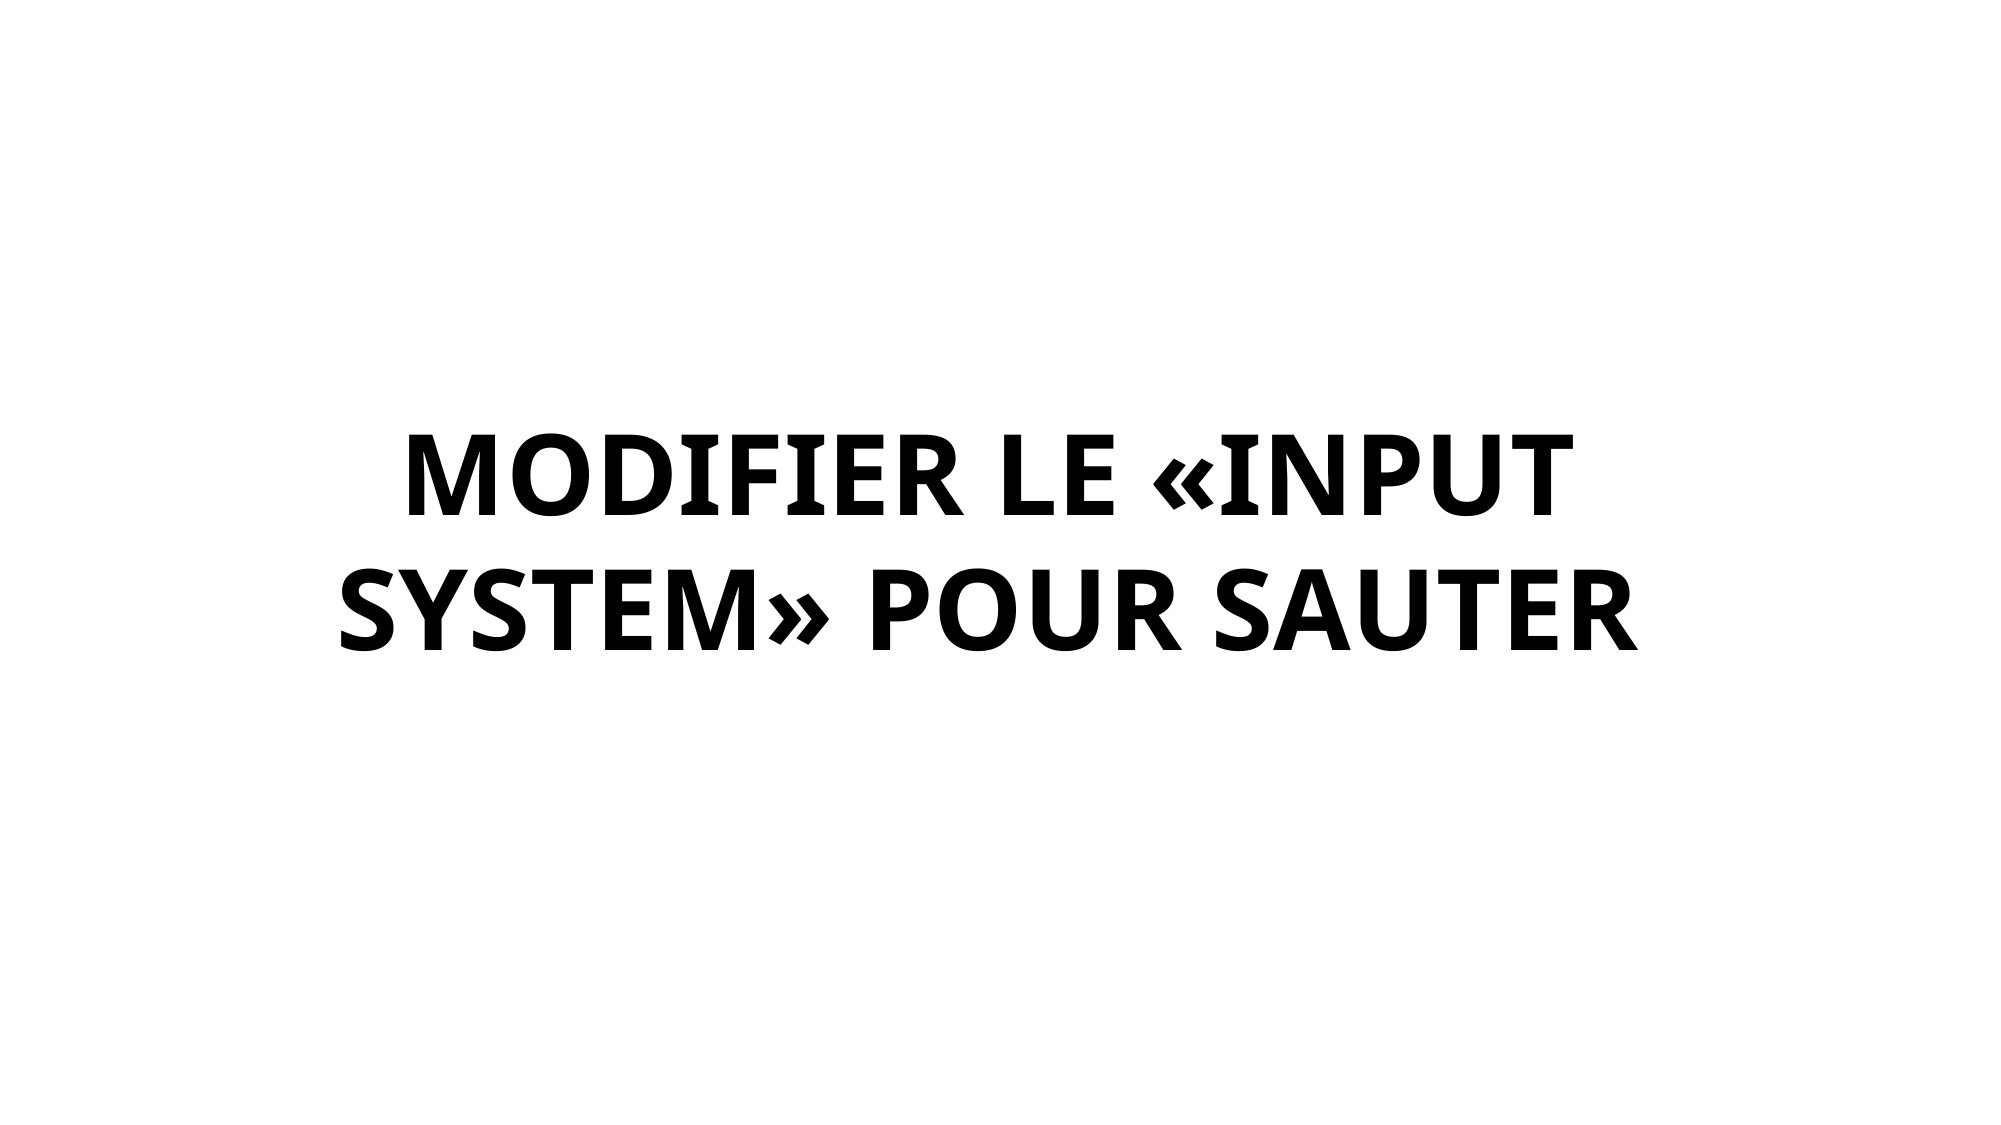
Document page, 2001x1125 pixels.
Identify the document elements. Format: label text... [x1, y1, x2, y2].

list MODIFIER LE «INPUT SYSTEM» POUR SAUTER [242, 270, 1733, 806]
